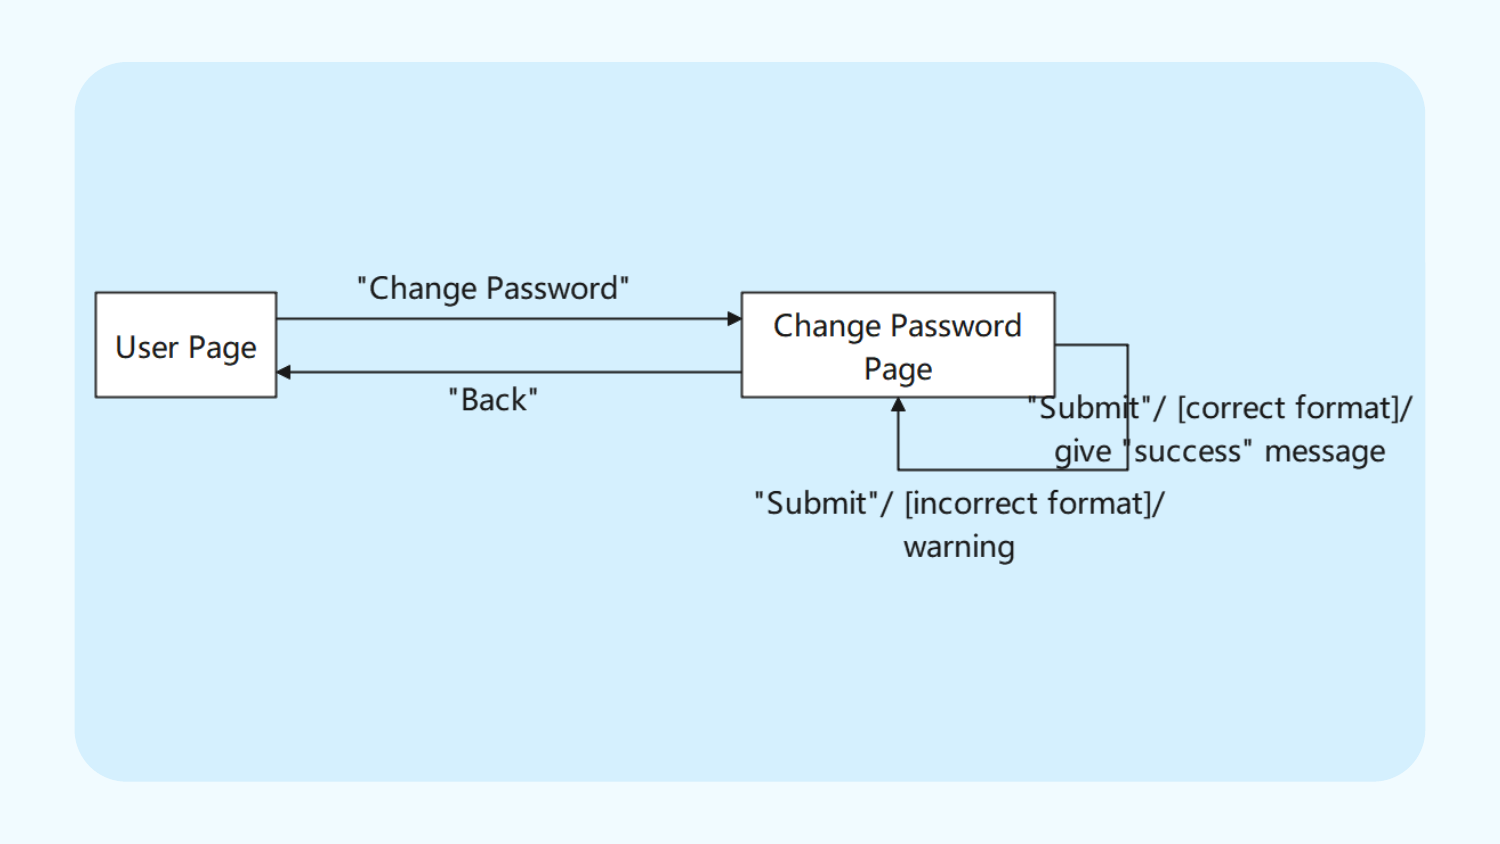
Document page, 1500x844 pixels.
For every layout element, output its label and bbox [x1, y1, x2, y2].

picture [93, 192, 1440, 615]
